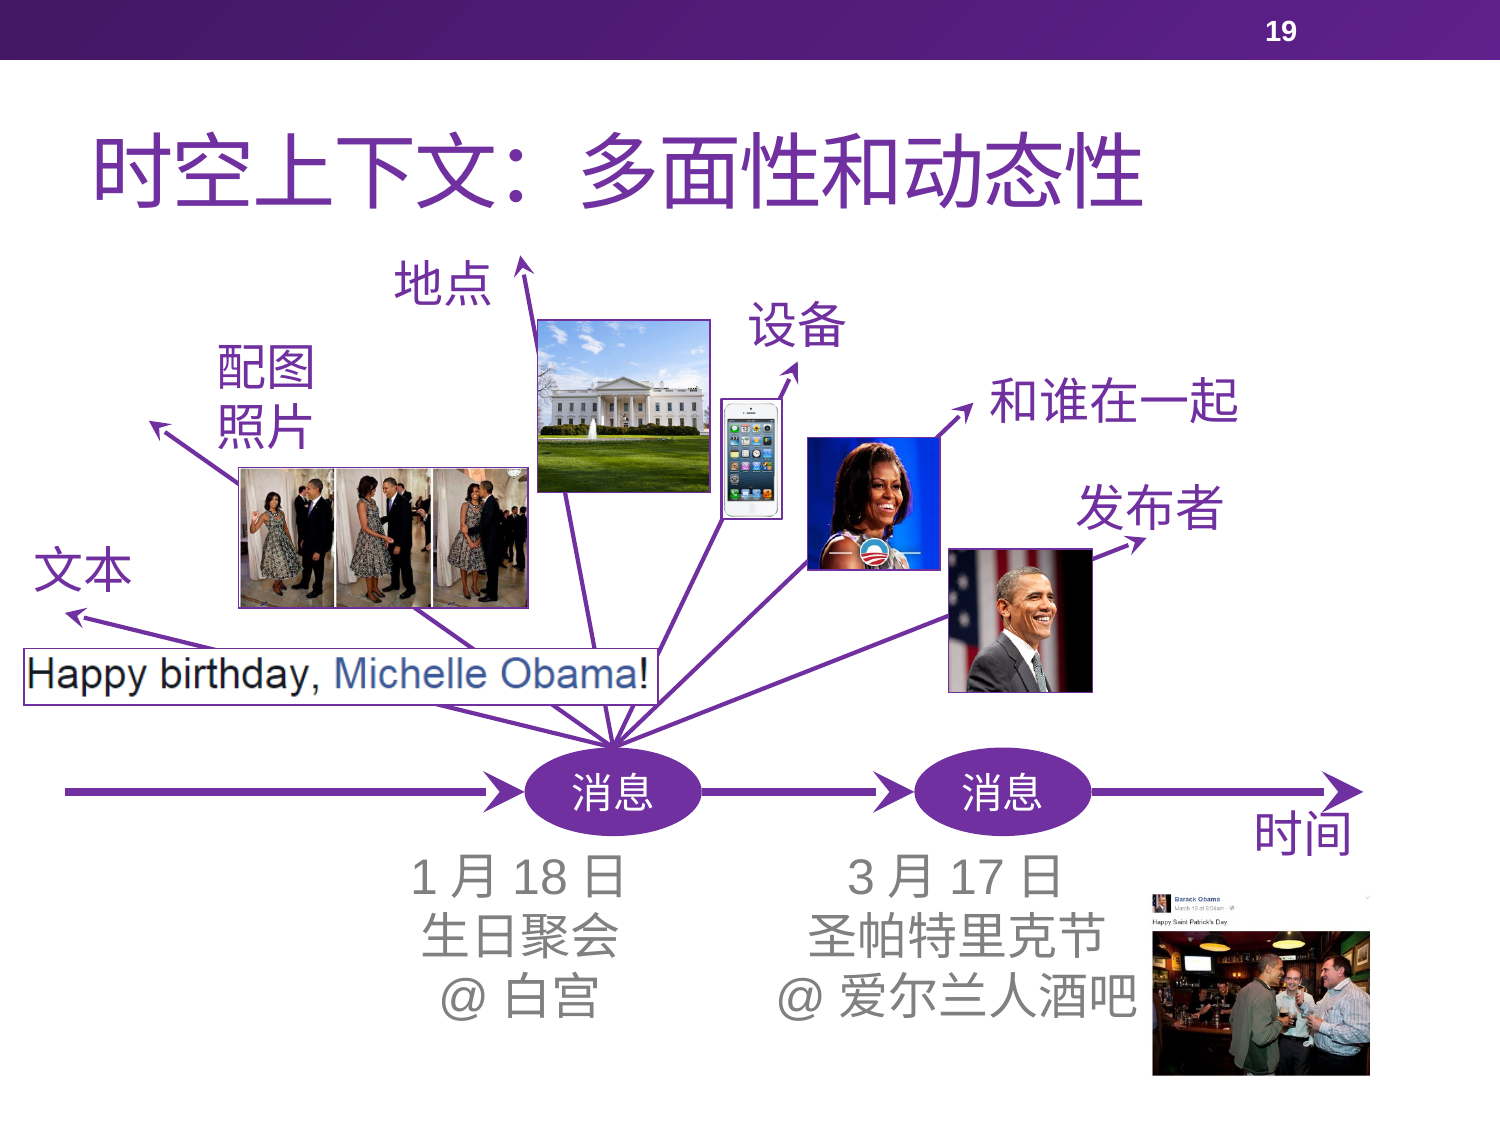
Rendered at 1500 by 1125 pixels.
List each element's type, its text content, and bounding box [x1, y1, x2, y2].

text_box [64, 612, 614, 646]
text_box 设备 [732, 286, 863, 362]
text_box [64, 714, 614, 748]
title 时空上下文：多面性和动态性 [75, 87, 1425, 250]
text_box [983, 537, 1147, 748]
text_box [536, 498, 614, 609]
picture [239, 468, 528, 608]
text_box 地点 [378, 245, 509, 320]
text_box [519, 255, 614, 468]
text_box 文本 [18, 531, 145, 607]
picture [722, 399, 782, 519]
text_box 配图 照片 [201, 328, 332, 417]
slide_number 61 [803, 435, 974, 748]
text_box 1月18日 生日聚会 @白宫 [395, 837, 645, 1033]
picture [538, 320, 710, 492]
text_box 和谁在一起 [974, 362, 1255, 438]
text_box 社交媒体复杂行为 分析、建模与应用算法 [519, 323, 614, 612]
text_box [806, 402, 974, 547]
text_box 3月17日 圣帕特里克节 @爱尔兰人酒吧 [761, 837, 1154, 1033]
text_box 消息 [522, 757, 704, 837]
text_box 发布者 [1060, 468, 1241, 544]
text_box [148, 420, 517, 609]
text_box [621, 362, 798, 748]
picture [24, 649, 658, 705]
text_box 时间 [1238, 796, 1369, 870]
slide_number 19 [1250, 3, 1425, 57]
picture [949, 549, 1092, 692]
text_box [806, 576, 974, 748]
picture [807, 437, 940, 570]
picture [1150, 893, 1371, 1078]
text_box 消息 [912, 757, 1094, 837]
